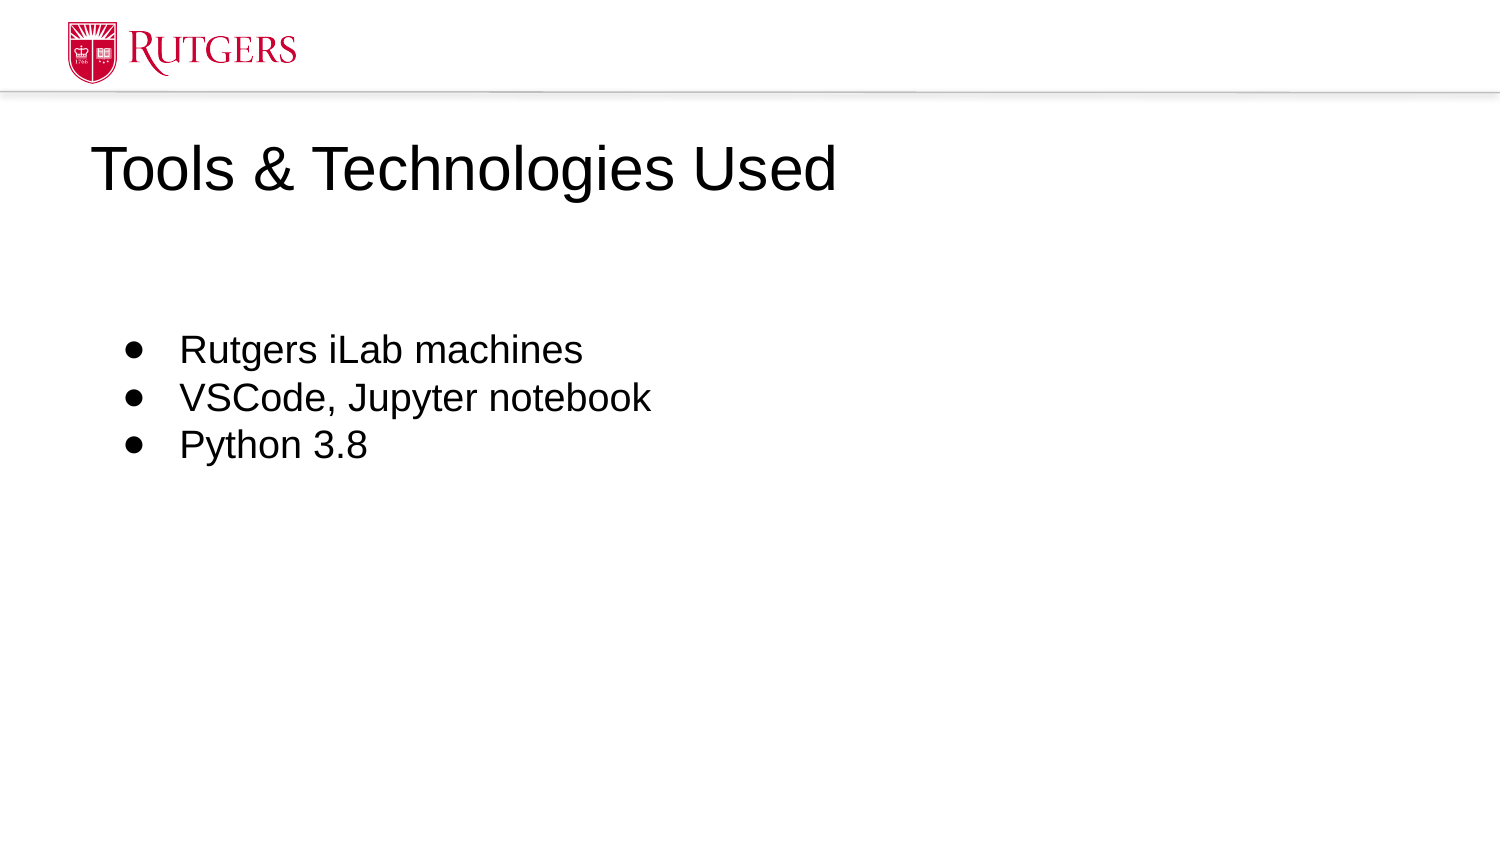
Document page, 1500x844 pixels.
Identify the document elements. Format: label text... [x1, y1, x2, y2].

title Tools & Technologies Used [75, 116, 1425, 216]
picture [68, 22, 296, 84]
text_box Rutgers iLab machines VSCode, Jupyter notebook Python 3.8 [89, 260, 1481, 796]
